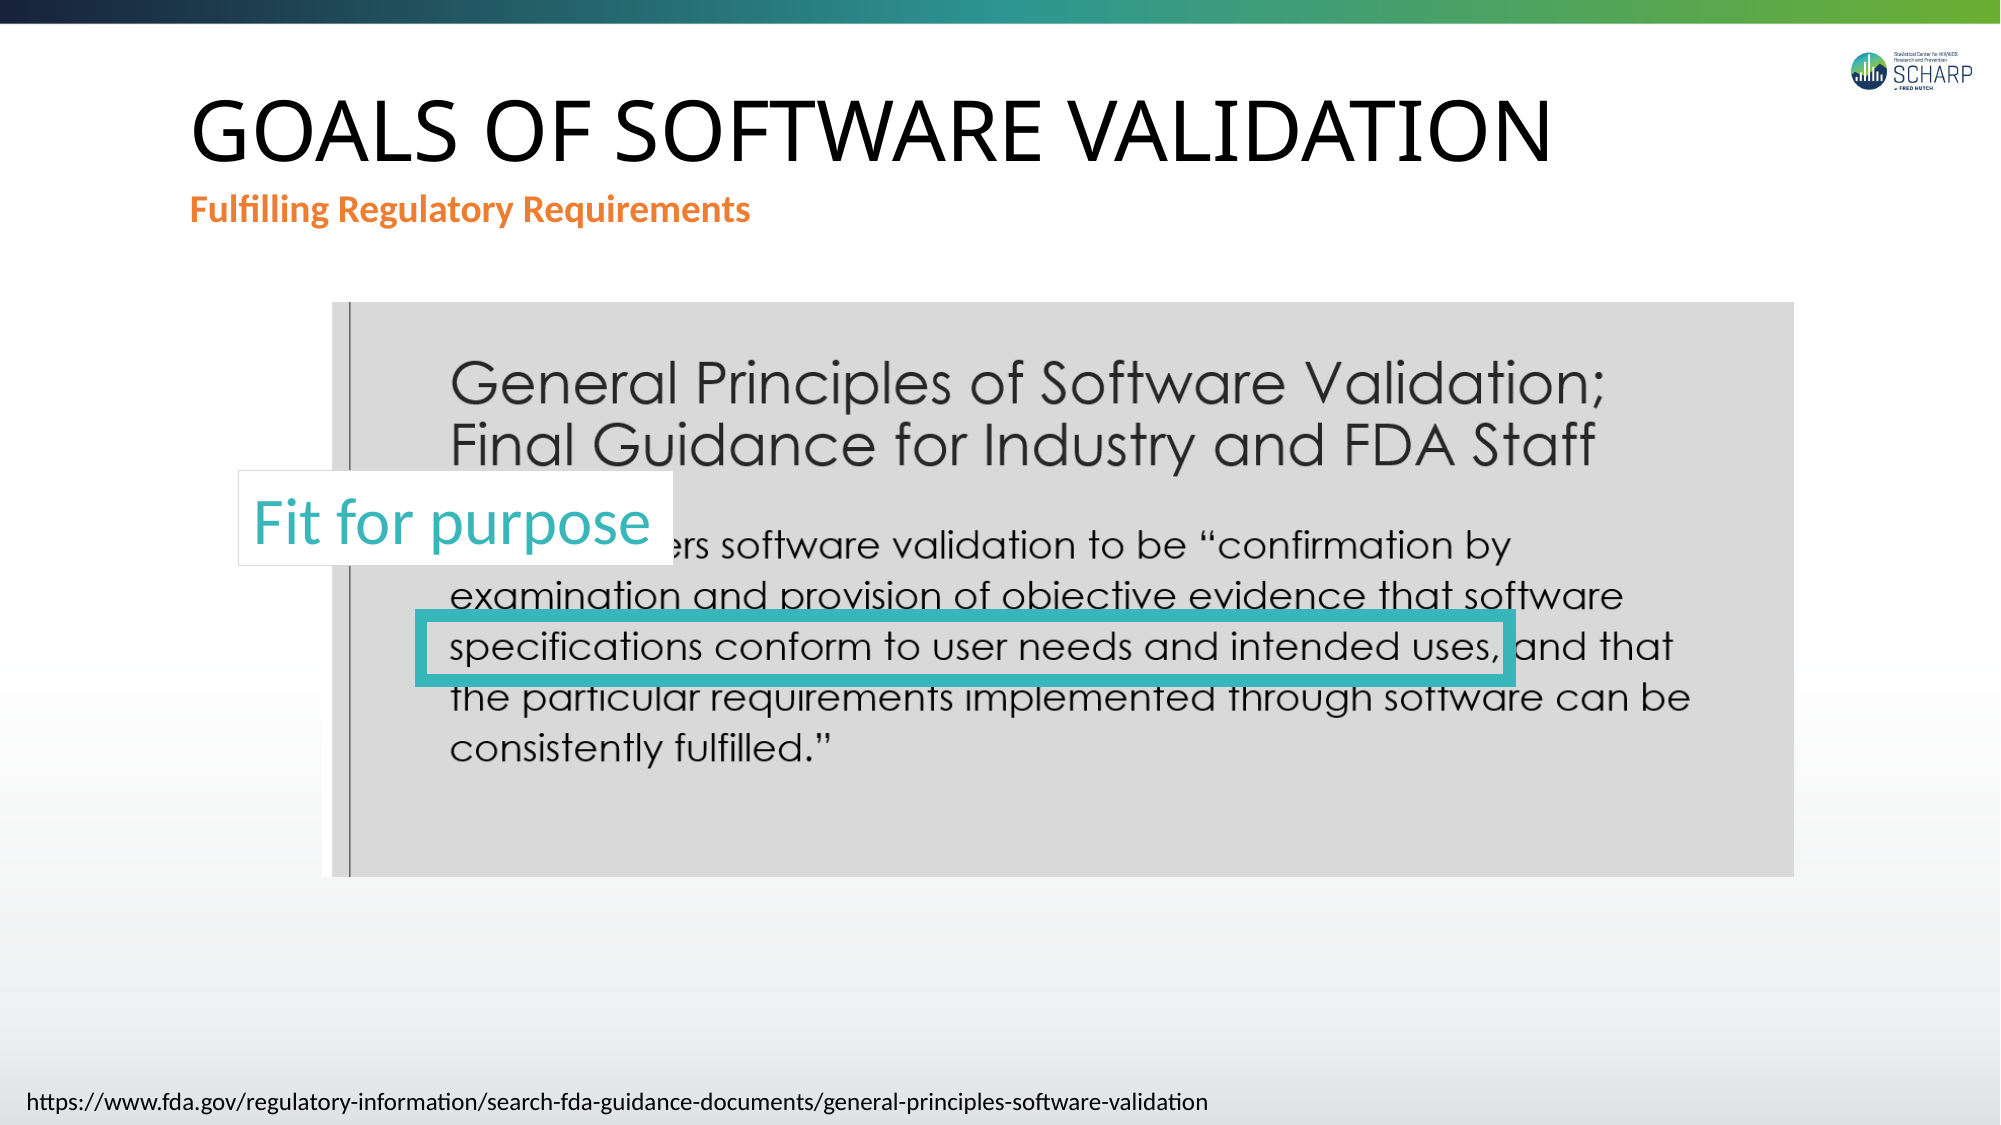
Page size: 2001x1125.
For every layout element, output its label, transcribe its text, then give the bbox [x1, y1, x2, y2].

title Goals of software validation [174, 81, 1676, 188]
list Fulfilling Regulatory Requirements [174, 188, 1679, 303]
text_box https://www.fda.gov/regulatory-information/search-fda-guidance-documents/general-principles-software-validation [11, 1077, 1365, 1123]
text_box Fit for purpose [238, 470, 321, 566]
picture [321, 302, 1794, 877]
picture [1851, 52, 1972, 90]
